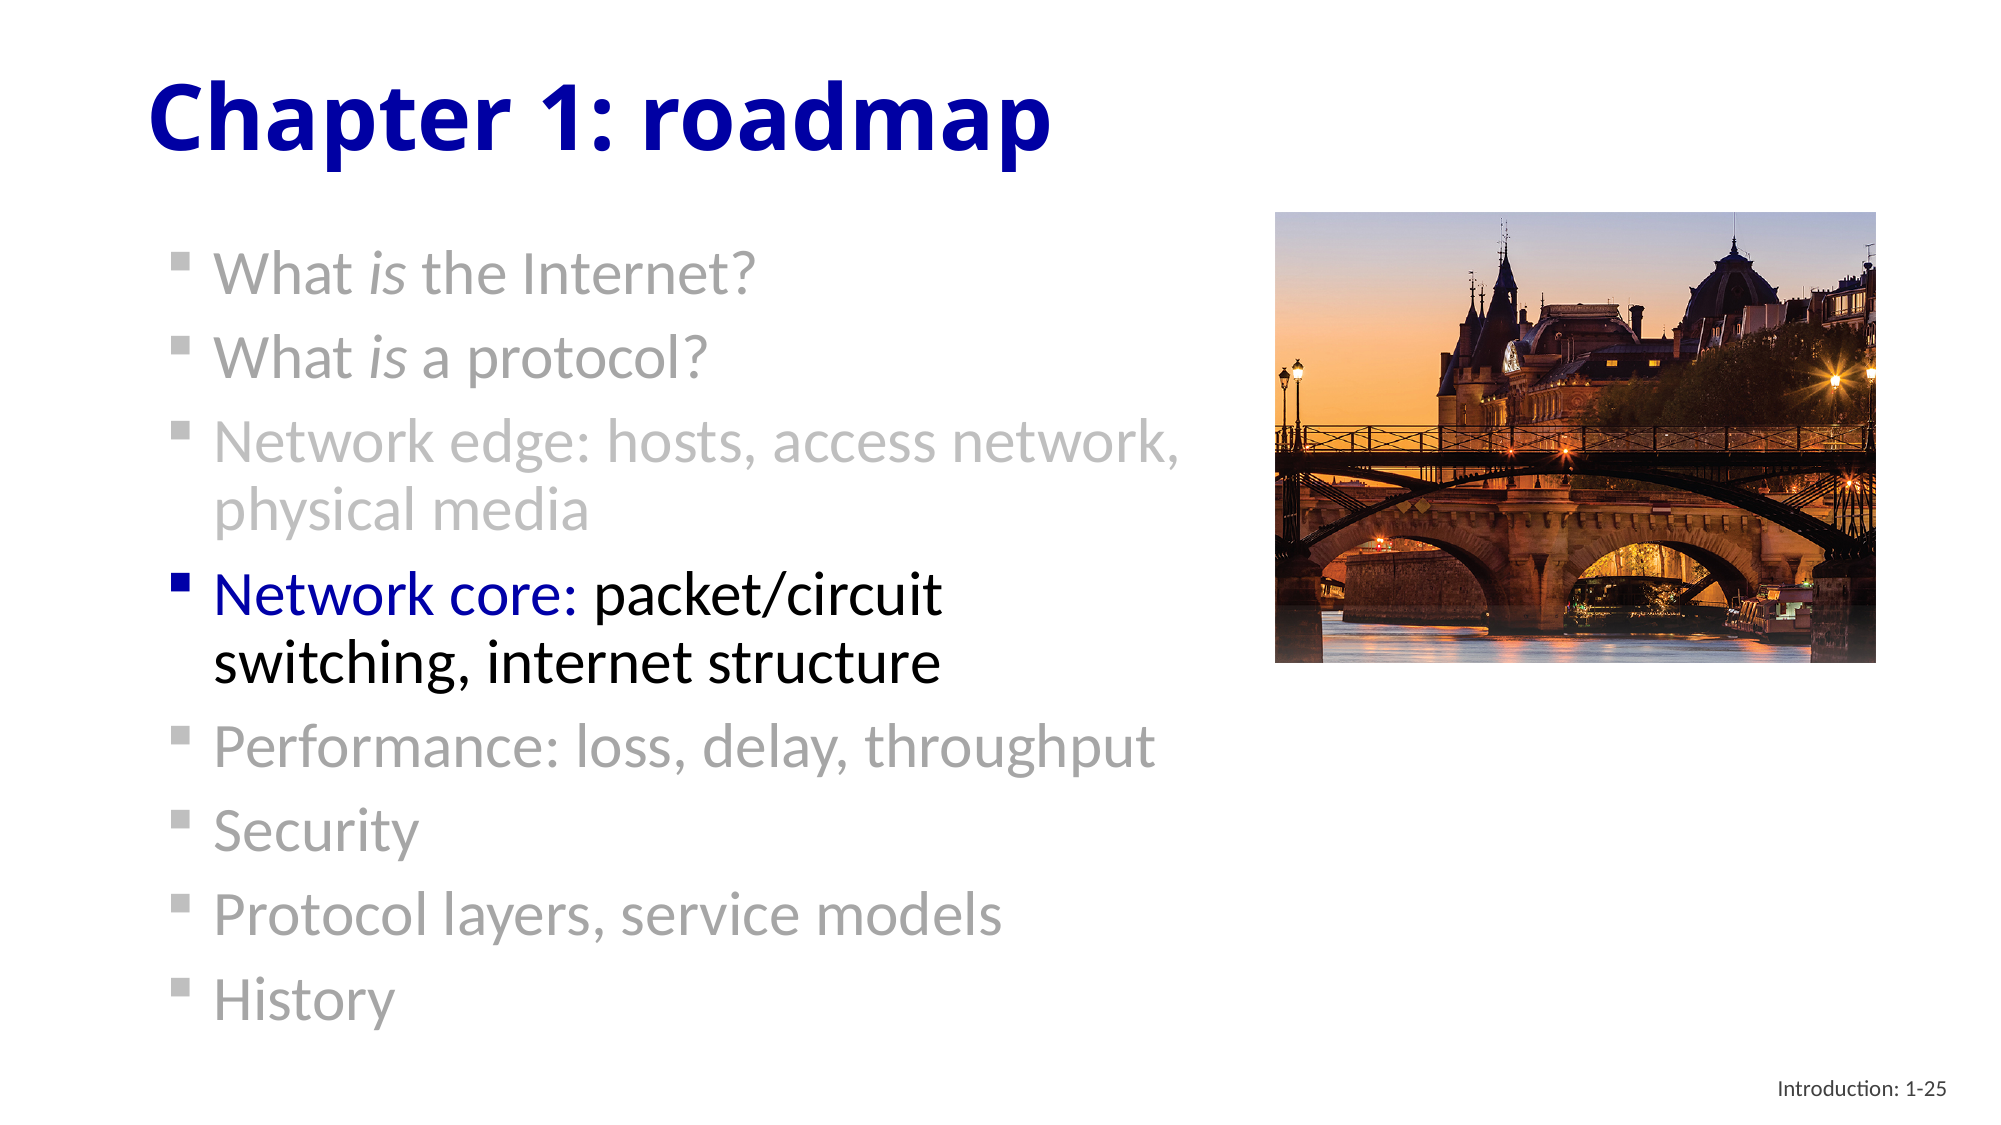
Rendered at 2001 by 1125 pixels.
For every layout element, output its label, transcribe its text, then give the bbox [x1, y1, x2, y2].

slide_number Introduction: 1- [1512, 1056, 1963, 1117]
list What is the Internet? What is a protocol? Network edge: hosts, access network, physical media Network core: packet/circuit switching, internet structure Performance: loss, delay, throughput Security Protocol layers, service models History [131, 231, 1217, 1057]
picture [1275, 212, 1876, 663]
title Chapter 1: roadmap [131, 47, 1856, 195]
